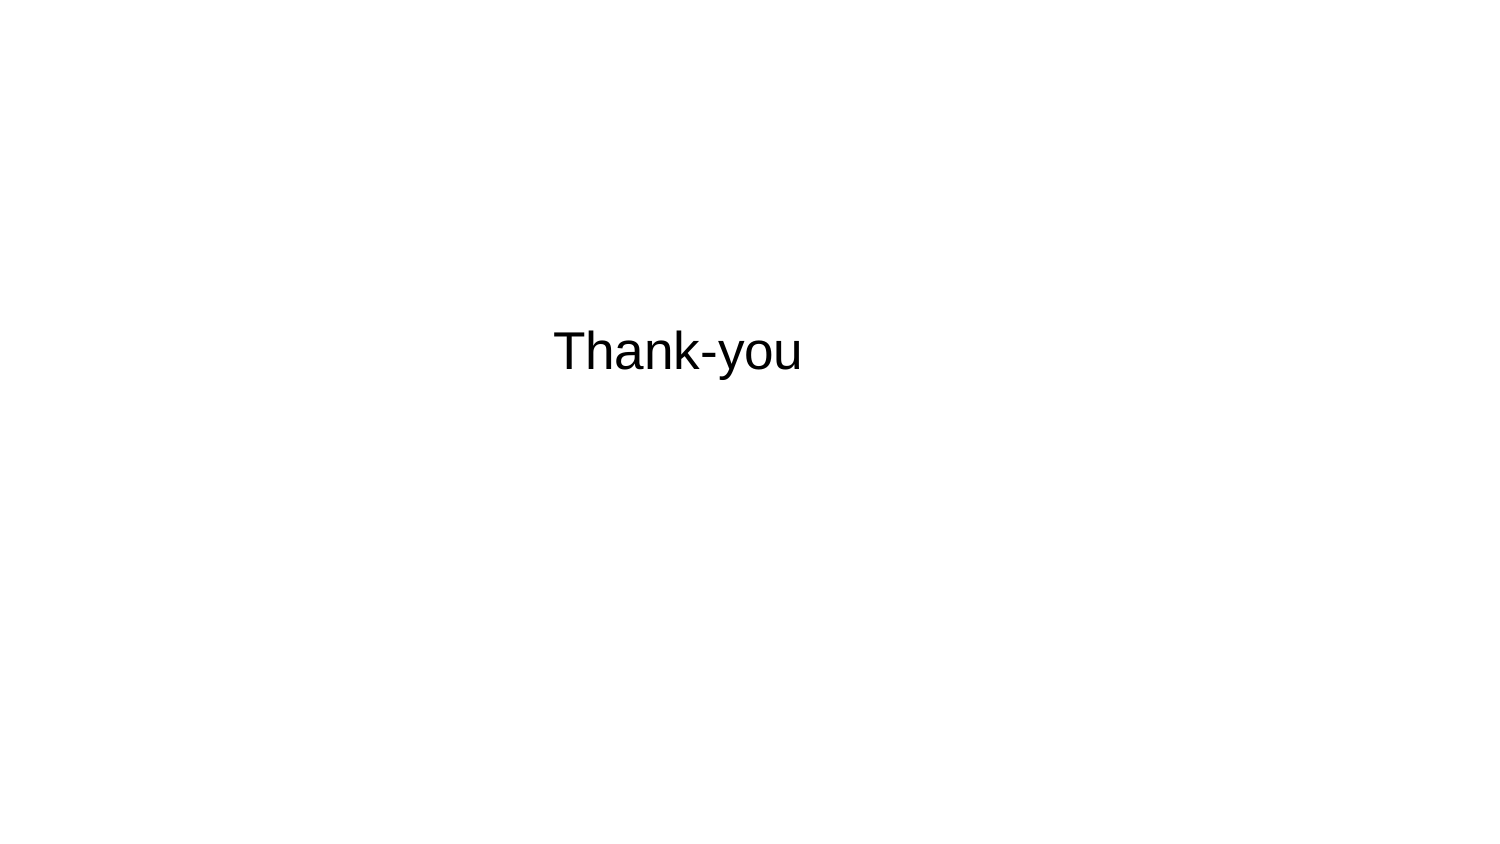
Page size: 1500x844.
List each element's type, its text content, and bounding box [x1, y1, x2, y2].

title Thank-you [538, 301, 1500, 396]
